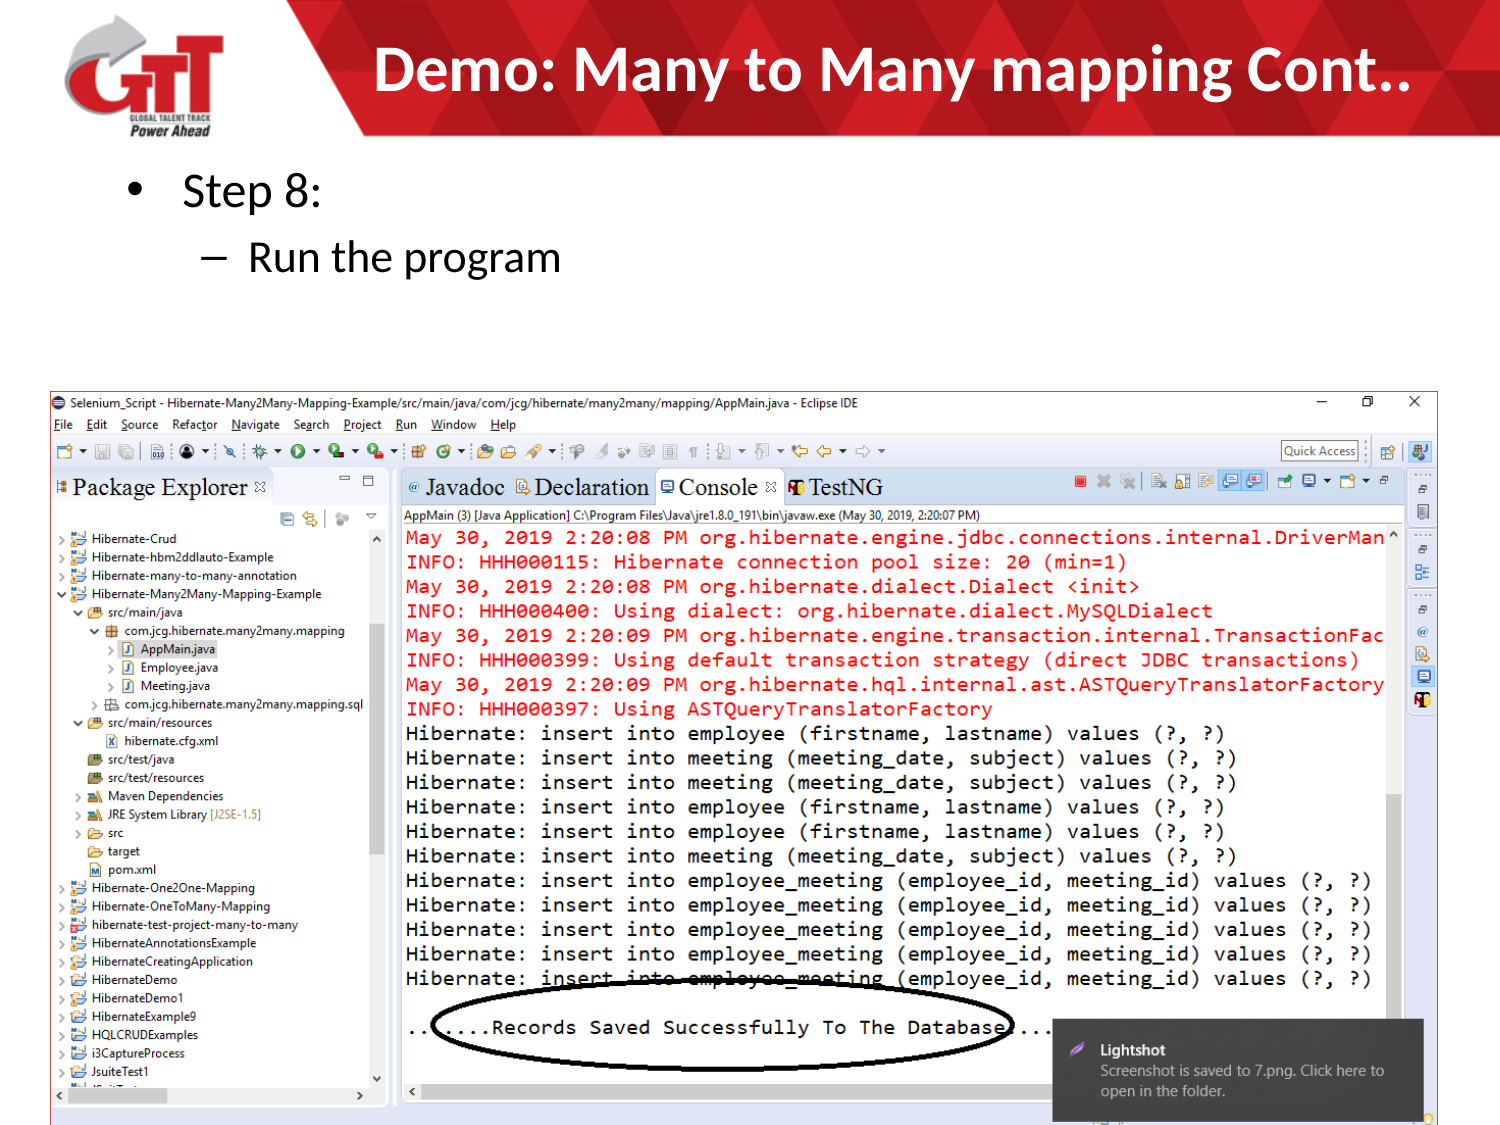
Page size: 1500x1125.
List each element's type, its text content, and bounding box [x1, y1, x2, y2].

text_box Step 8: Run the program [111, 150, 1462, 296]
picture [0, 0, 1500, 1125]
title Demo: Many to Many mapping Cont.. [324, 12, 1463, 118]
